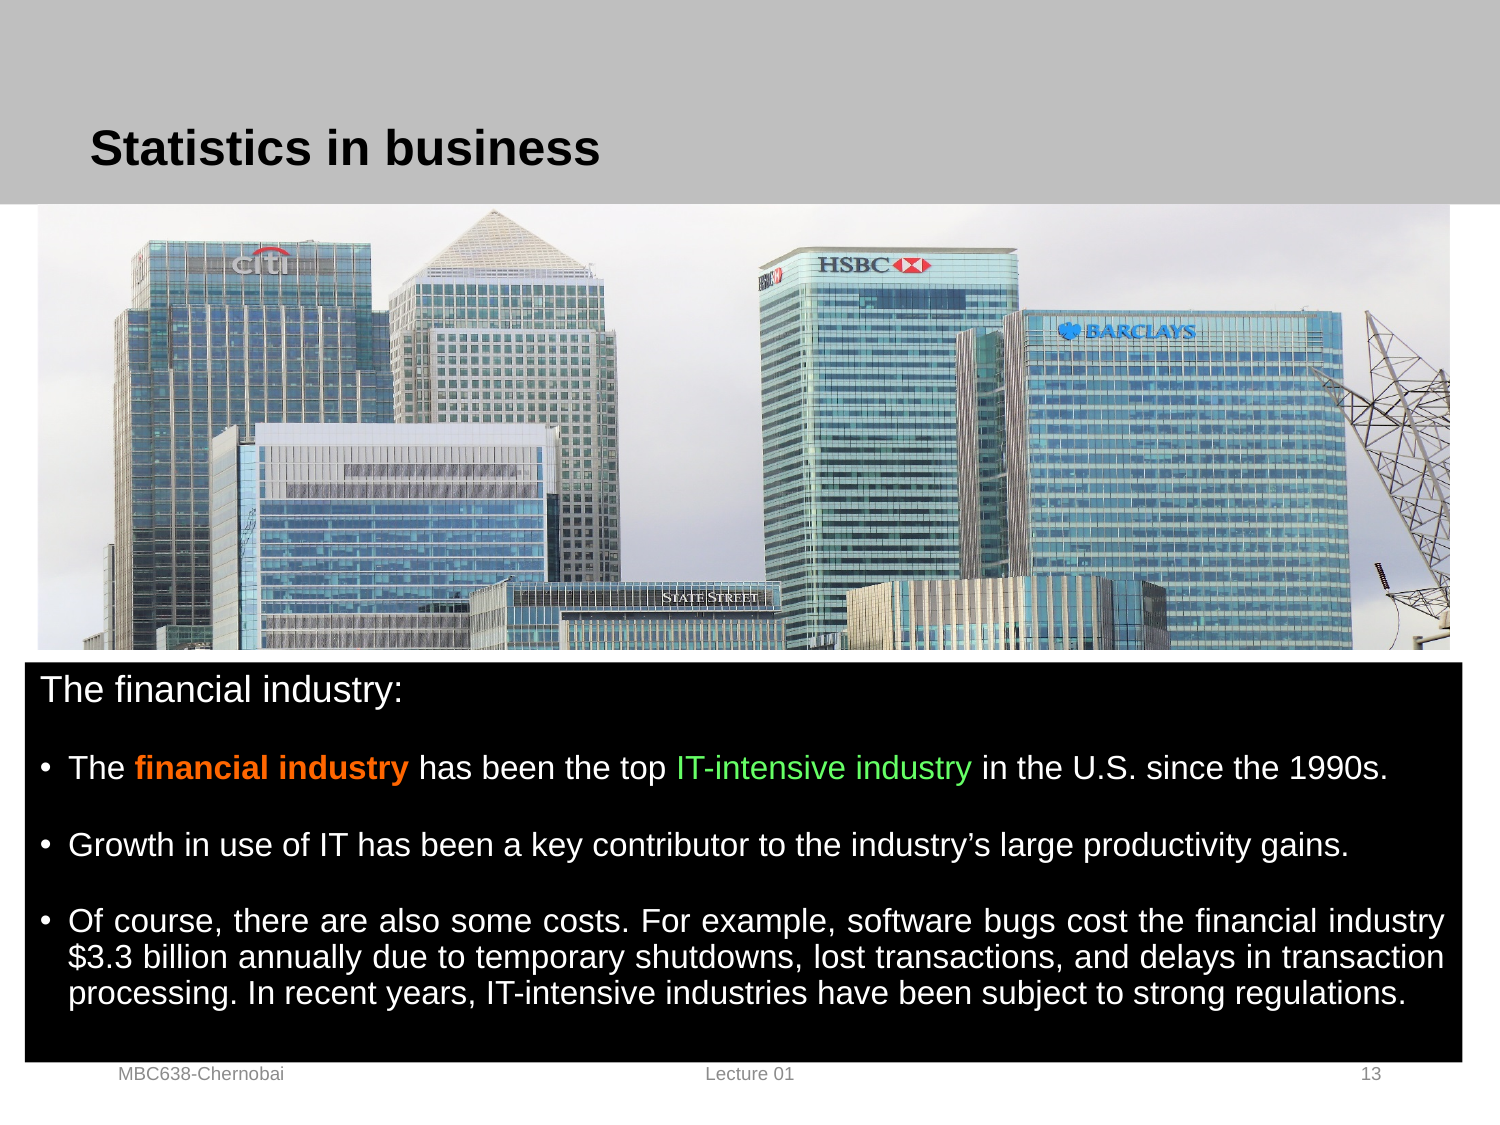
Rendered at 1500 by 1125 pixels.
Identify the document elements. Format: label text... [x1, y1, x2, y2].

slide_number MBC638-Chernobai [103, 1042, 441, 1103]
text_box Statistics in business [74, 49, 1488, 250]
footer Lecture 01 [496, 1042, 1004, 1103]
text_box [0, 0, 1500, 205]
picture [37, 204, 1451, 651]
slide_number 13 [1059, 1042, 1397, 1103]
list The financial industry: The financial industry has been the top IT-intensive industry in the U.S. since the 1990s. Growth in use of IT has been a key contributor to the industry’s large productivity gains. Of course, there are also some costs. For example, software bugs cost the financial industry $3.3 billion annually due to temporary shutdowns, lost transactions, and delays in transaction processing. In recent years, IT-intensive industries have been subject to strong regulations. [24, 662, 1463, 1063]
